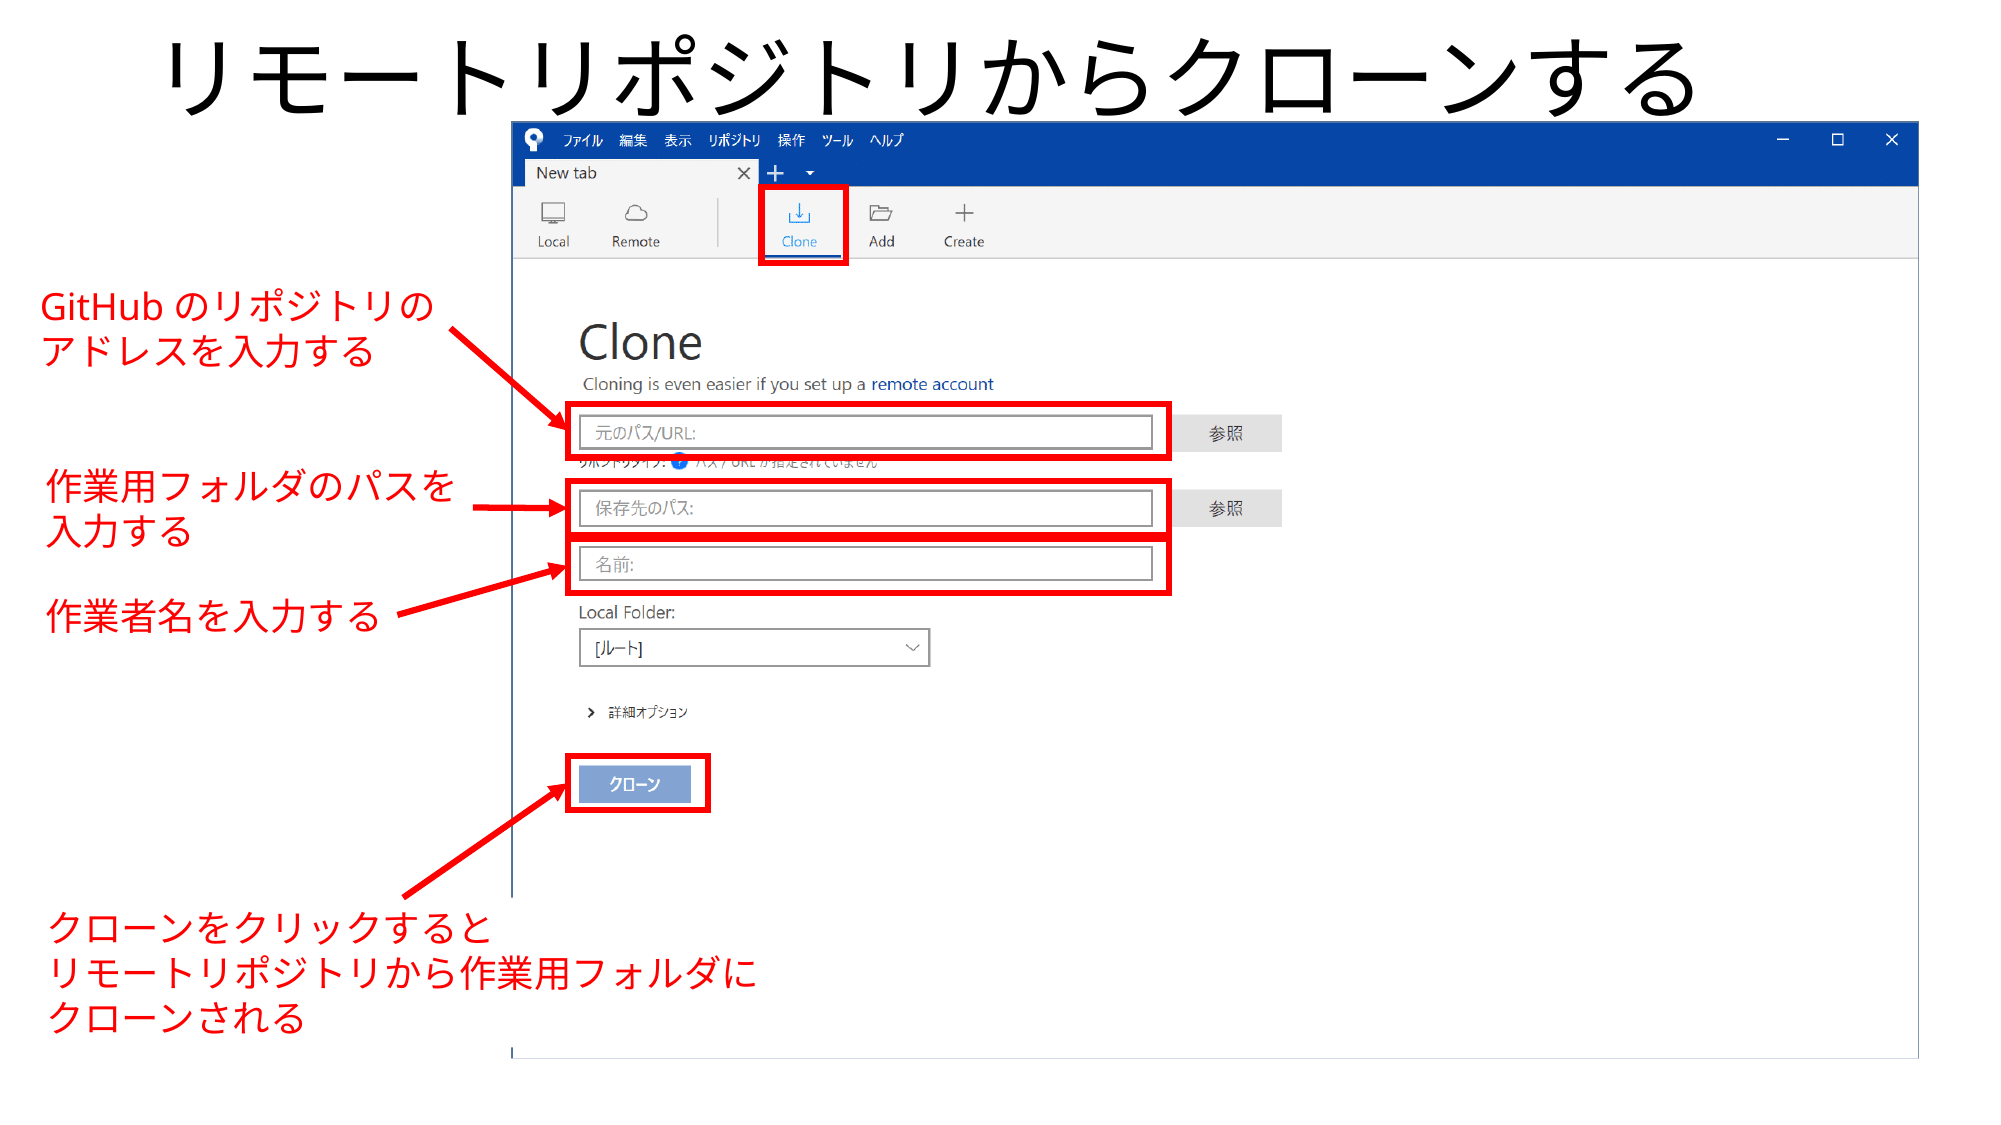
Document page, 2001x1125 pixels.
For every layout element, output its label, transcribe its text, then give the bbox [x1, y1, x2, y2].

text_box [399, 566, 568, 616]
text_box 作業者名を入力する [30, 585, 398, 645]
text_box リモートリポジトリからクローンする [137, 26, 1863, 146]
picture [511, 121, 1919, 1059]
text_box 作業用フォルダのパスを 入力する [30, 455, 473, 560]
text_box GitHubのリポジトリの アドレスを入力する [24, 275, 451, 381]
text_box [446, 328, 568, 431]
text_box クローンをクリックすると リモートリポジトリから作業用フォルダに クローンされる [32, 897, 511, 1048]
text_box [403, 783, 568, 898]
